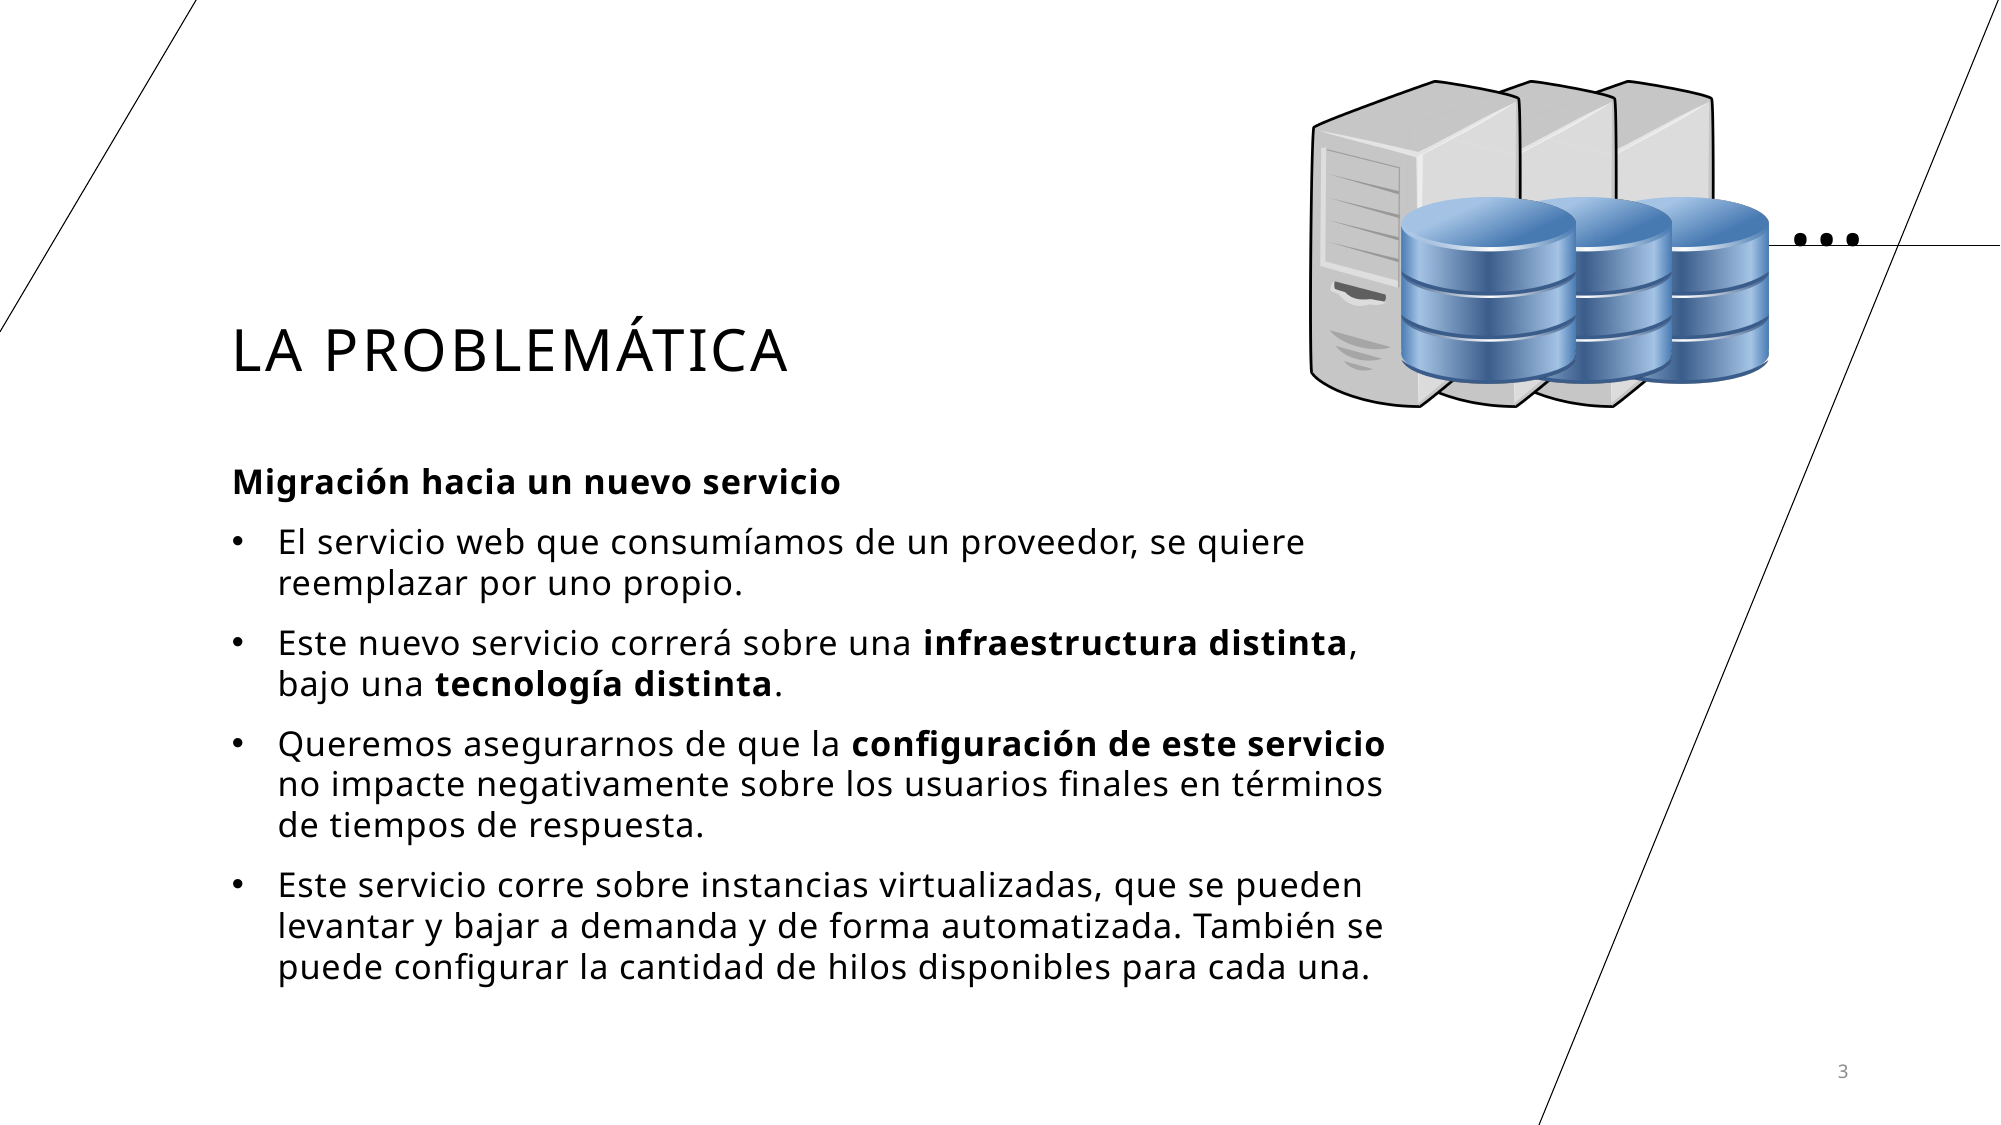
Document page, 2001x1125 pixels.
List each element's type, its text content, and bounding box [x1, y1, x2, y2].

title La problemática [216, 43, 1413, 392]
picture [1309, 80, 1769, 408]
list Migración hacia un nuevo servicio El servicio web que consumíamos de un proveedor, se quiere reemplazar por uno propio. Este nuevo servicio correrá sobre una infraestructura distinta, bajo una tecnología distinta. Queremos asegurarnos de que la configuración de este servicio no impacte negativamente sobre los usuarios finales en términos de tiempos de respuesta. Este servicio corre sobre instancias virtualizadas, que se pueden levantar y bajar a demanda y de forma automatizada. También se puede configurar la cantidad de hilos disponibles para cada una. [216, 453, 1413, 1013]
text_box … [1772, 212, 1864, 275]
slide_number 3 [1701, 1042, 1864, 1103]
